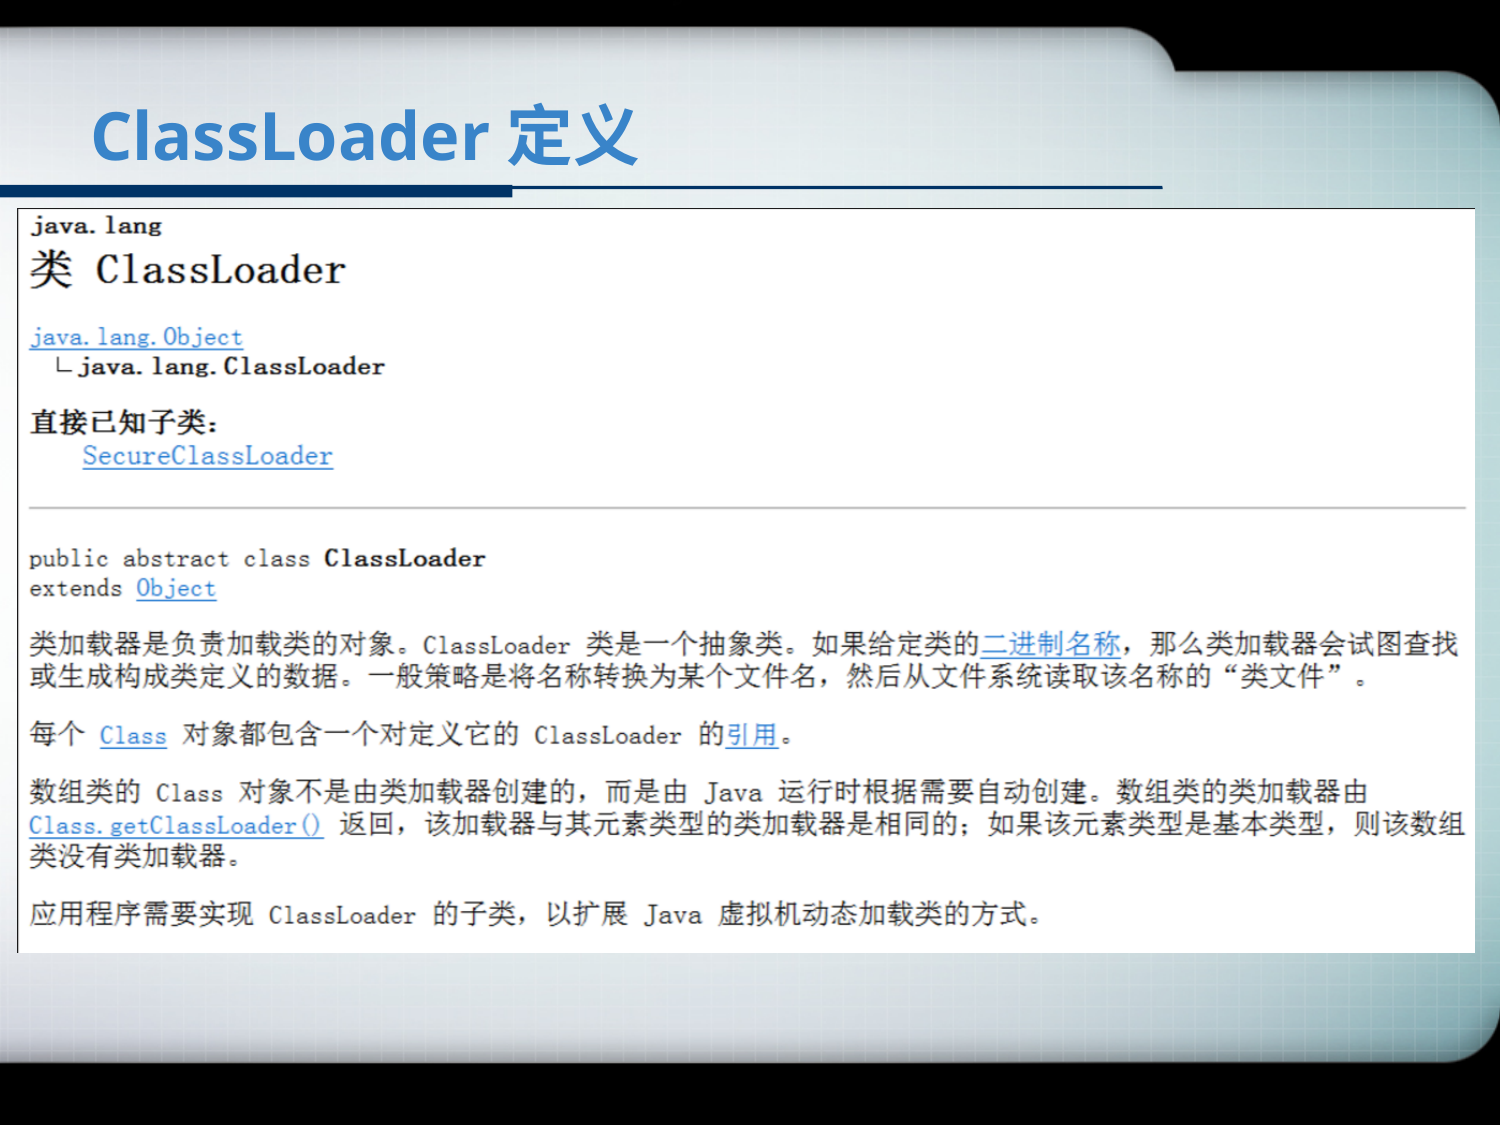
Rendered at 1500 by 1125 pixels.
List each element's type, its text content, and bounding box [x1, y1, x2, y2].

picture [0, 0, 1500, 1125]
title ClassLoader定义 [75, 87, 1338, 180]
